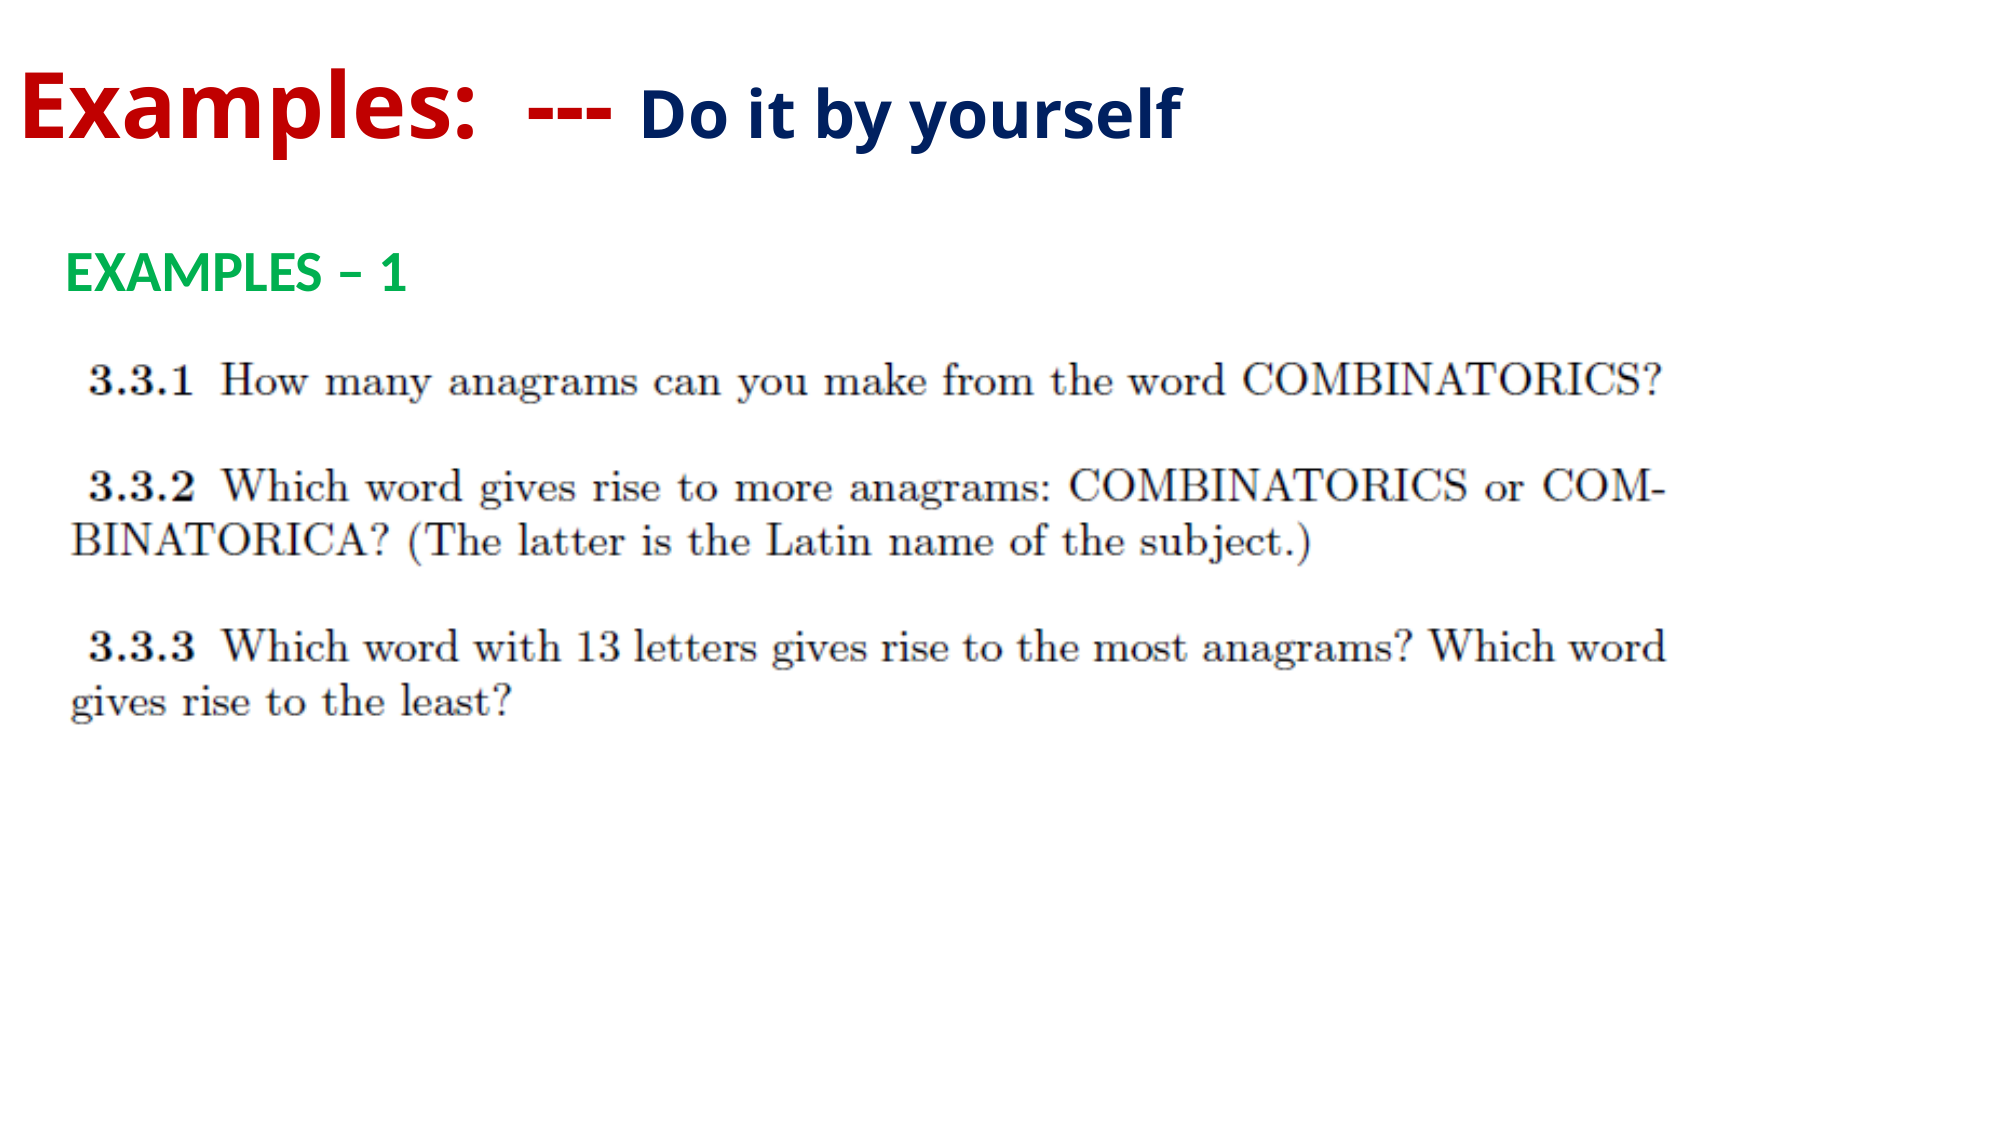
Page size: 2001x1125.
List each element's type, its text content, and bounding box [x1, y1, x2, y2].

picture [50, 350, 1689, 742]
text_box Examples: --- Do it by yourself [2, 0, 1728, 218]
list EXAMPLES – 1 [50, 233, 1936, 1034]
